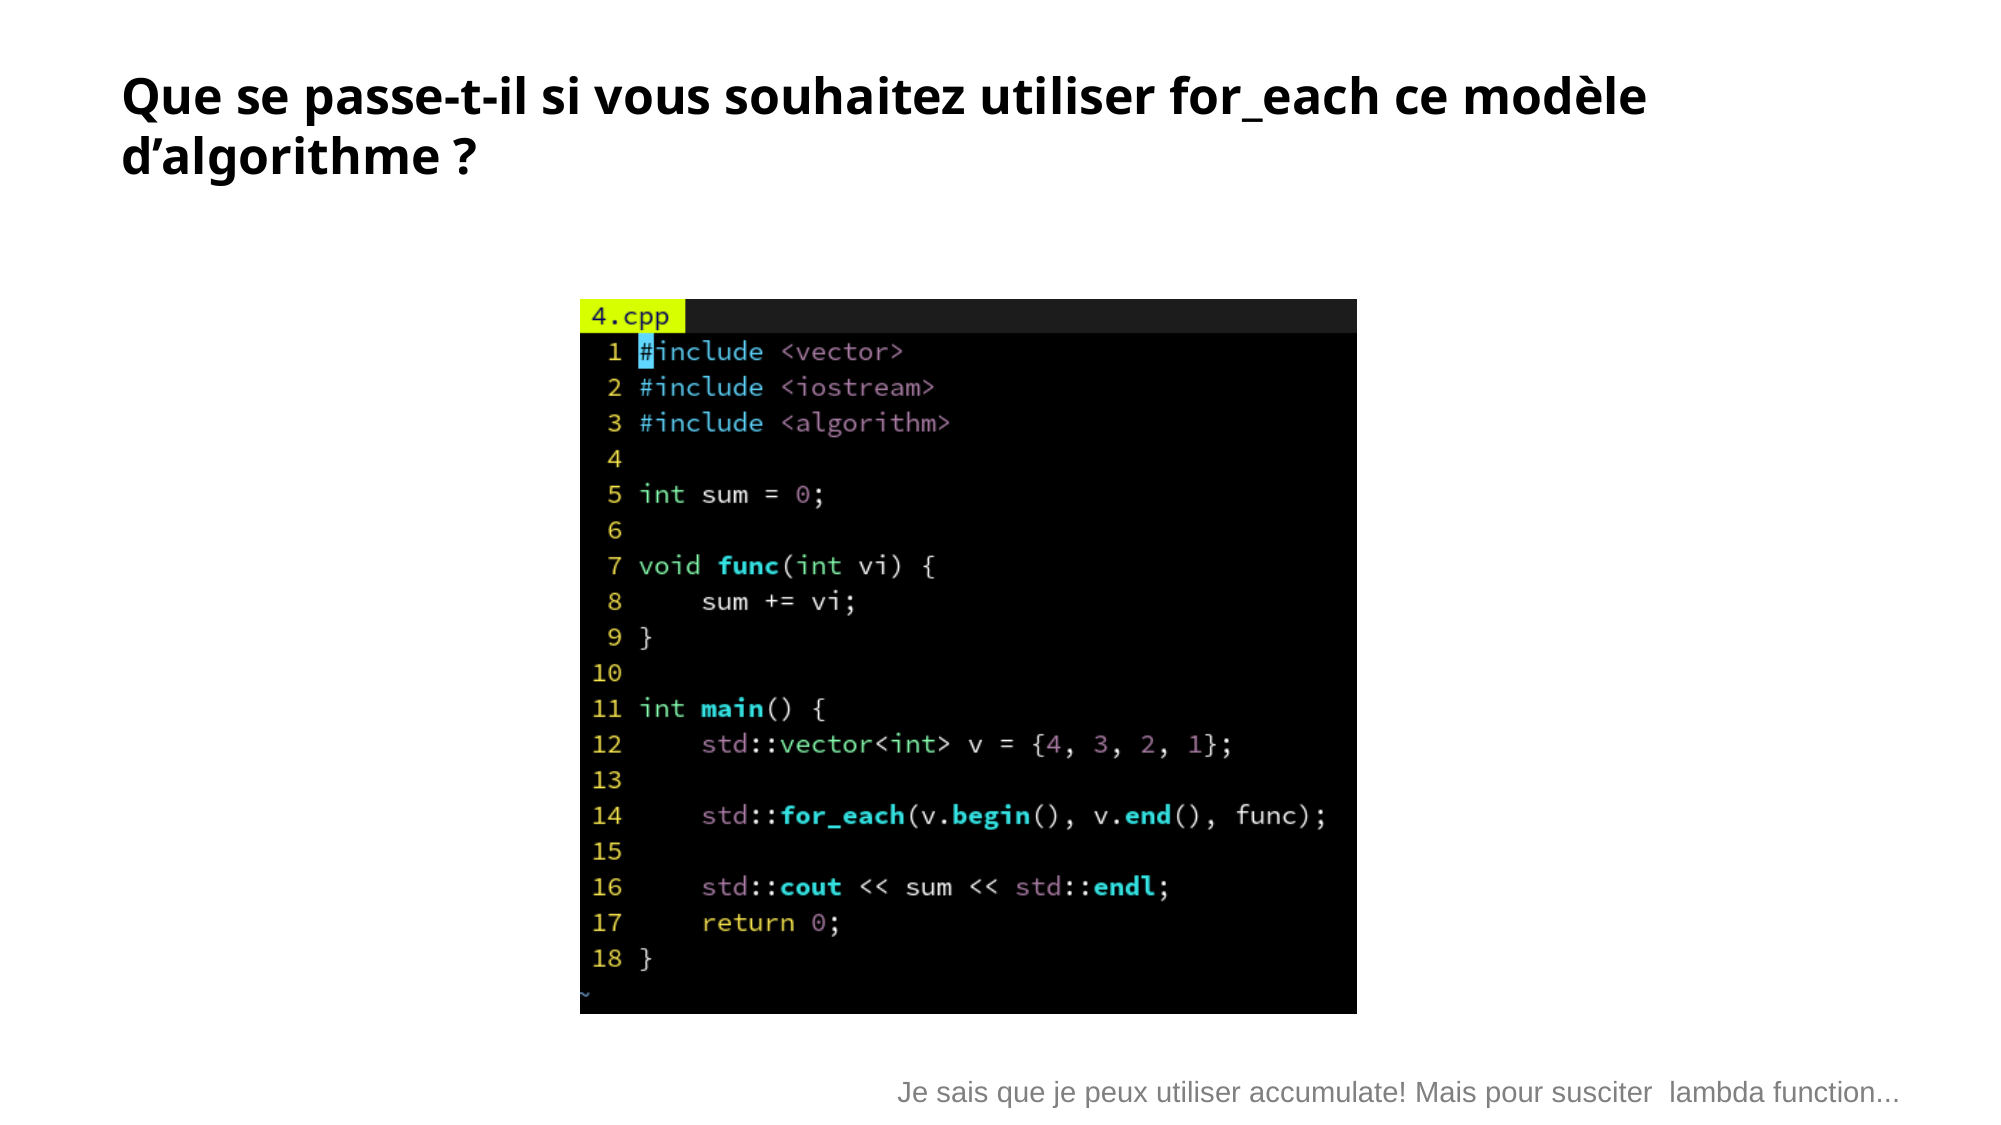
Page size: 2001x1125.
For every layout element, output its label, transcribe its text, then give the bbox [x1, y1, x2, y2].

text_box Je sais que je peux utiliser accumulate! Mais pour susciter lambda function... [882, 1065, 1917, 1125]
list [580, 299, 1357, 1014]
title Que se passe-t-il si vous souhaitez utiliser for_each ce modèle d’algorithme ? [106, 42, 1832, 260]
